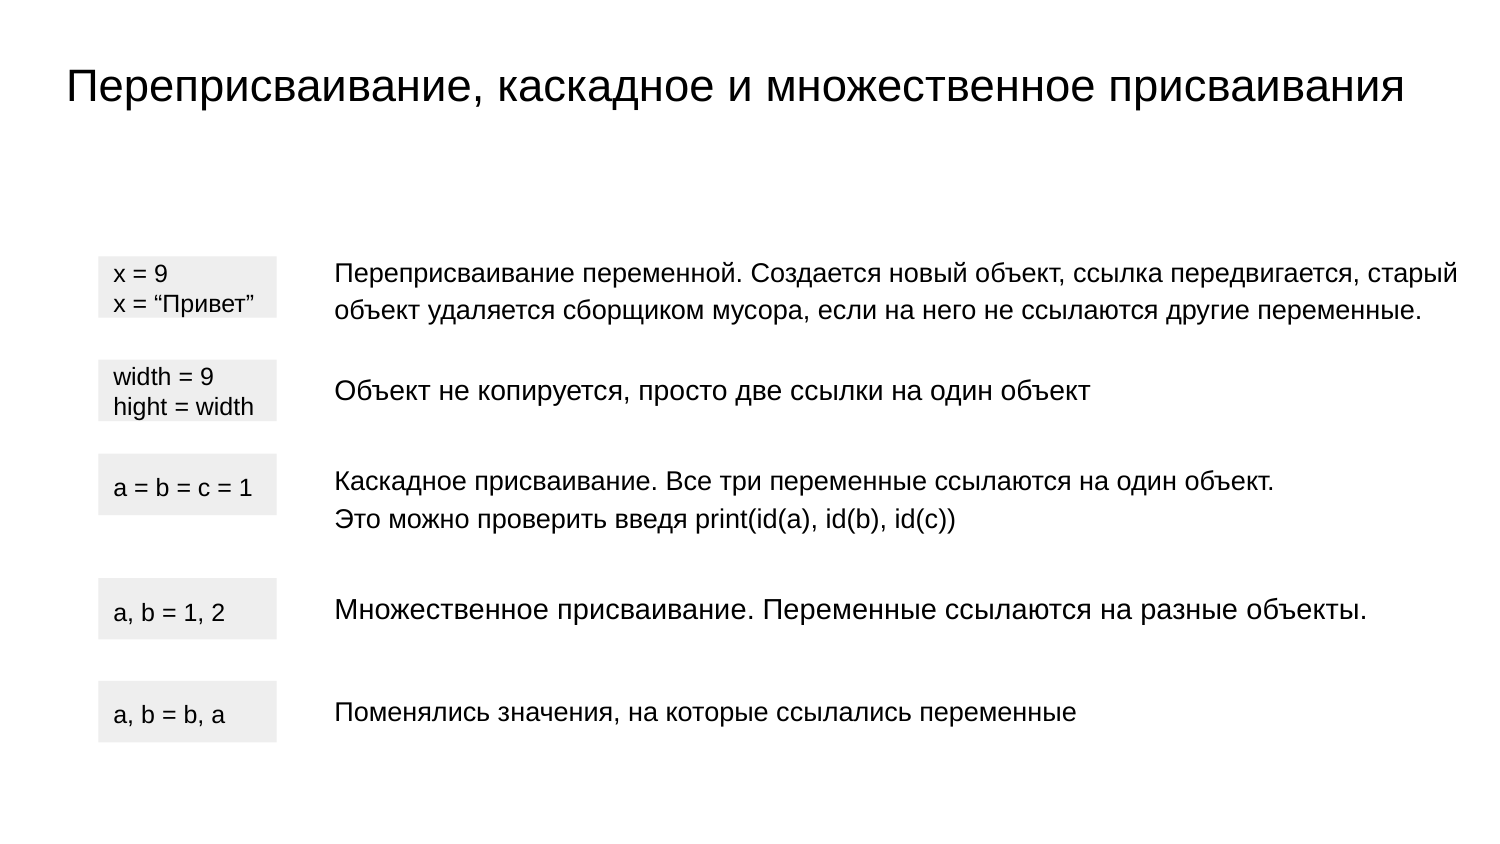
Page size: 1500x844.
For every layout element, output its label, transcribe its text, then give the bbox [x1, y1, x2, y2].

text_box a, b = 1, 2 [98, 578, 277, 640]
text_box Поменялись значения, на которые ссылались переменные [319, 679, 1152, 743]
text_box a, b = b, a [98, 680, 277, 743]
list Переприсваивание переменной. Создается новый объект, ссылка передвигается, старый объект удаляется сборщиком мусора, если на него не ссылаются другие переменные. [319, 235, 1481, 359]
text_box a = b = c = 1 [98, 453, 277, 516]
list Множественное присваивание. Переменные ссылаются на разные объекты. [319, 578, 1489, 640]
title Переприсваивание, каскадное и множественное присваивания [51, 41, 1449, 136]
text_box х = 9 х = “Привет” [98, 256, 277, 318]
text_box width = 9 hight = width [98, 359, 277, 422]
list Каскадное присваивание. Все три переменные ссылаются на один объект. Это можно проверить введя print(id(a), id(b), id(c)) [319, 443, 1489, 538]
list Объект не копируется, просто две ссылки на один объект [319, 359, 1489, 422]
